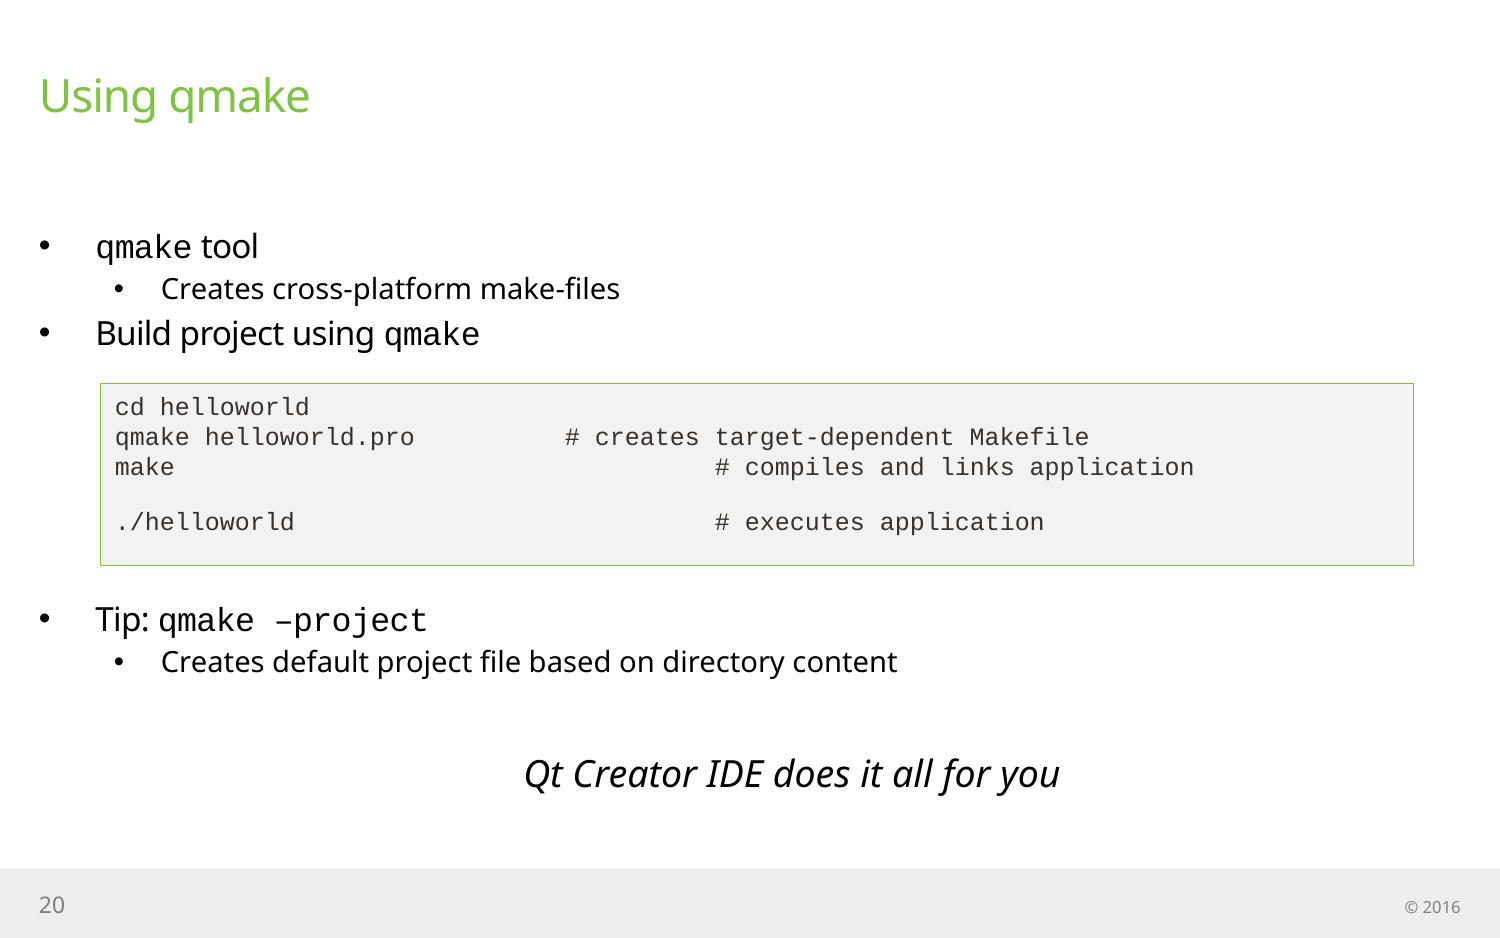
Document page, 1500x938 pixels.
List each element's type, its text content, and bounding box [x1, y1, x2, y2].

list qmake tool Creates cross-platform make-files Build project using qmake Tip: qmake –project Creates default project file based on directory content Qt Creator IDE does it all for you [39, 224, 1471, 846]
title Using qmake [39, 66, 1052, 195]
footer © 2016 [1188, 896, 1461, 917]
slide_number 20 [39, 892, 410, 921]
text_box cd helloworld qmake helloworld.pro # creates target-dependent Makefile make # compiles and links application ./helloworld # executes application [100, 383, 1414, 566]
